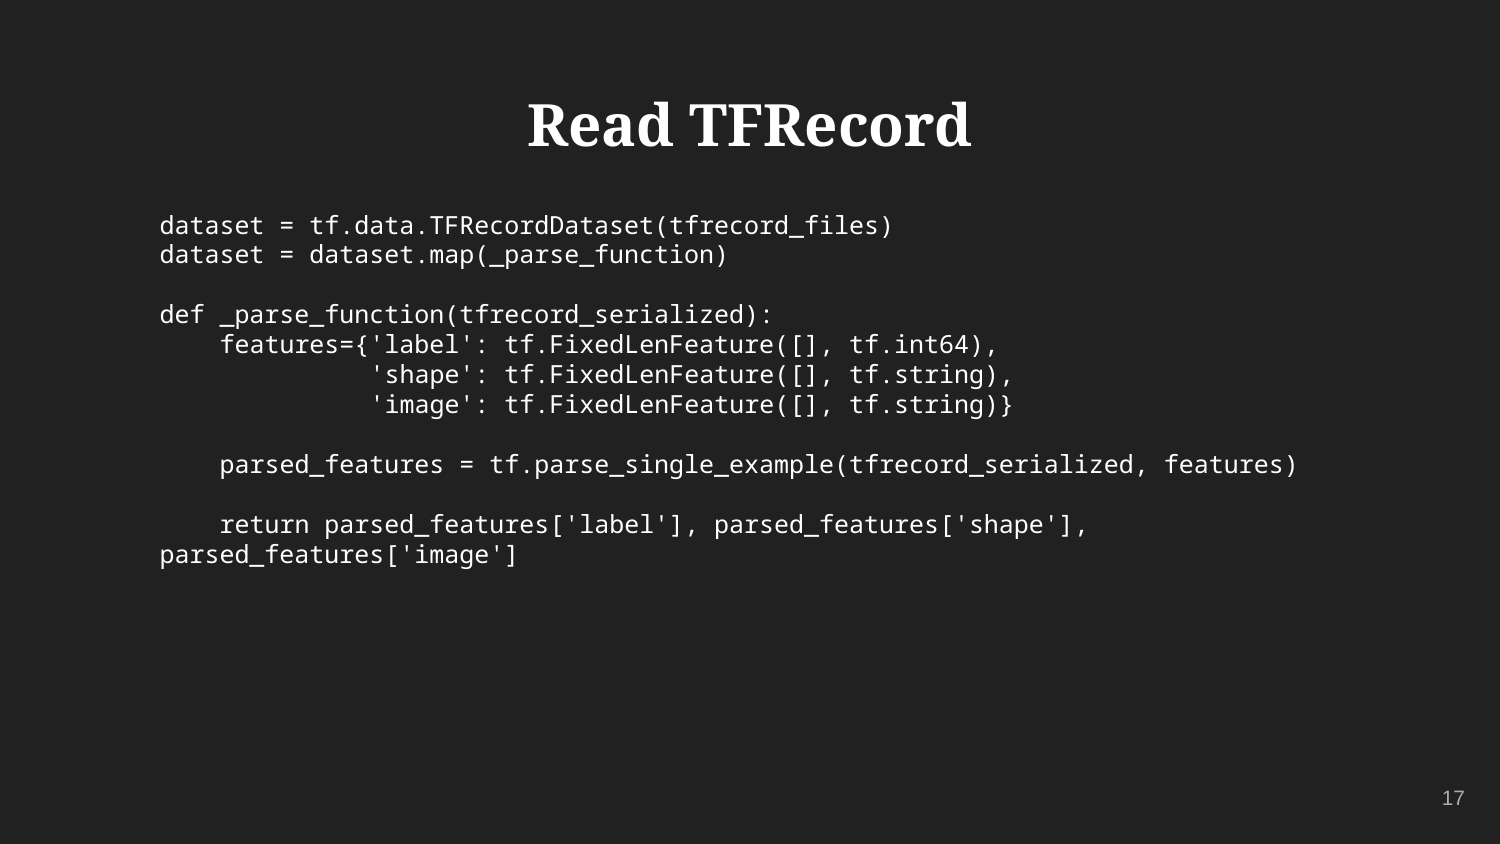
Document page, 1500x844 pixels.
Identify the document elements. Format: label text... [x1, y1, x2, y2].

title Read TFRecord [51, 72, 1449, 167]
slide_number ‹#› [1389, 764, 1480, 830]
text_box dataset = tf.data.TFRecordDataset(tfrecord_files) dataset = dataset.map(_parse_function) def _parse_function(tfrecord_serialized): features={'label': tf.FixedLenFeature([], tf.int64), 'shape': tf.FixedLenFeature([], tf.string), 'image': tf.FixedLenFeature([], tf.string)} parsed_features = tf.parse_single_example(tfrecord_serialized, features) return parsed_features['label'], parsed_features['shape'], parsed_features['image'] [144, 194, 1407, 786]
